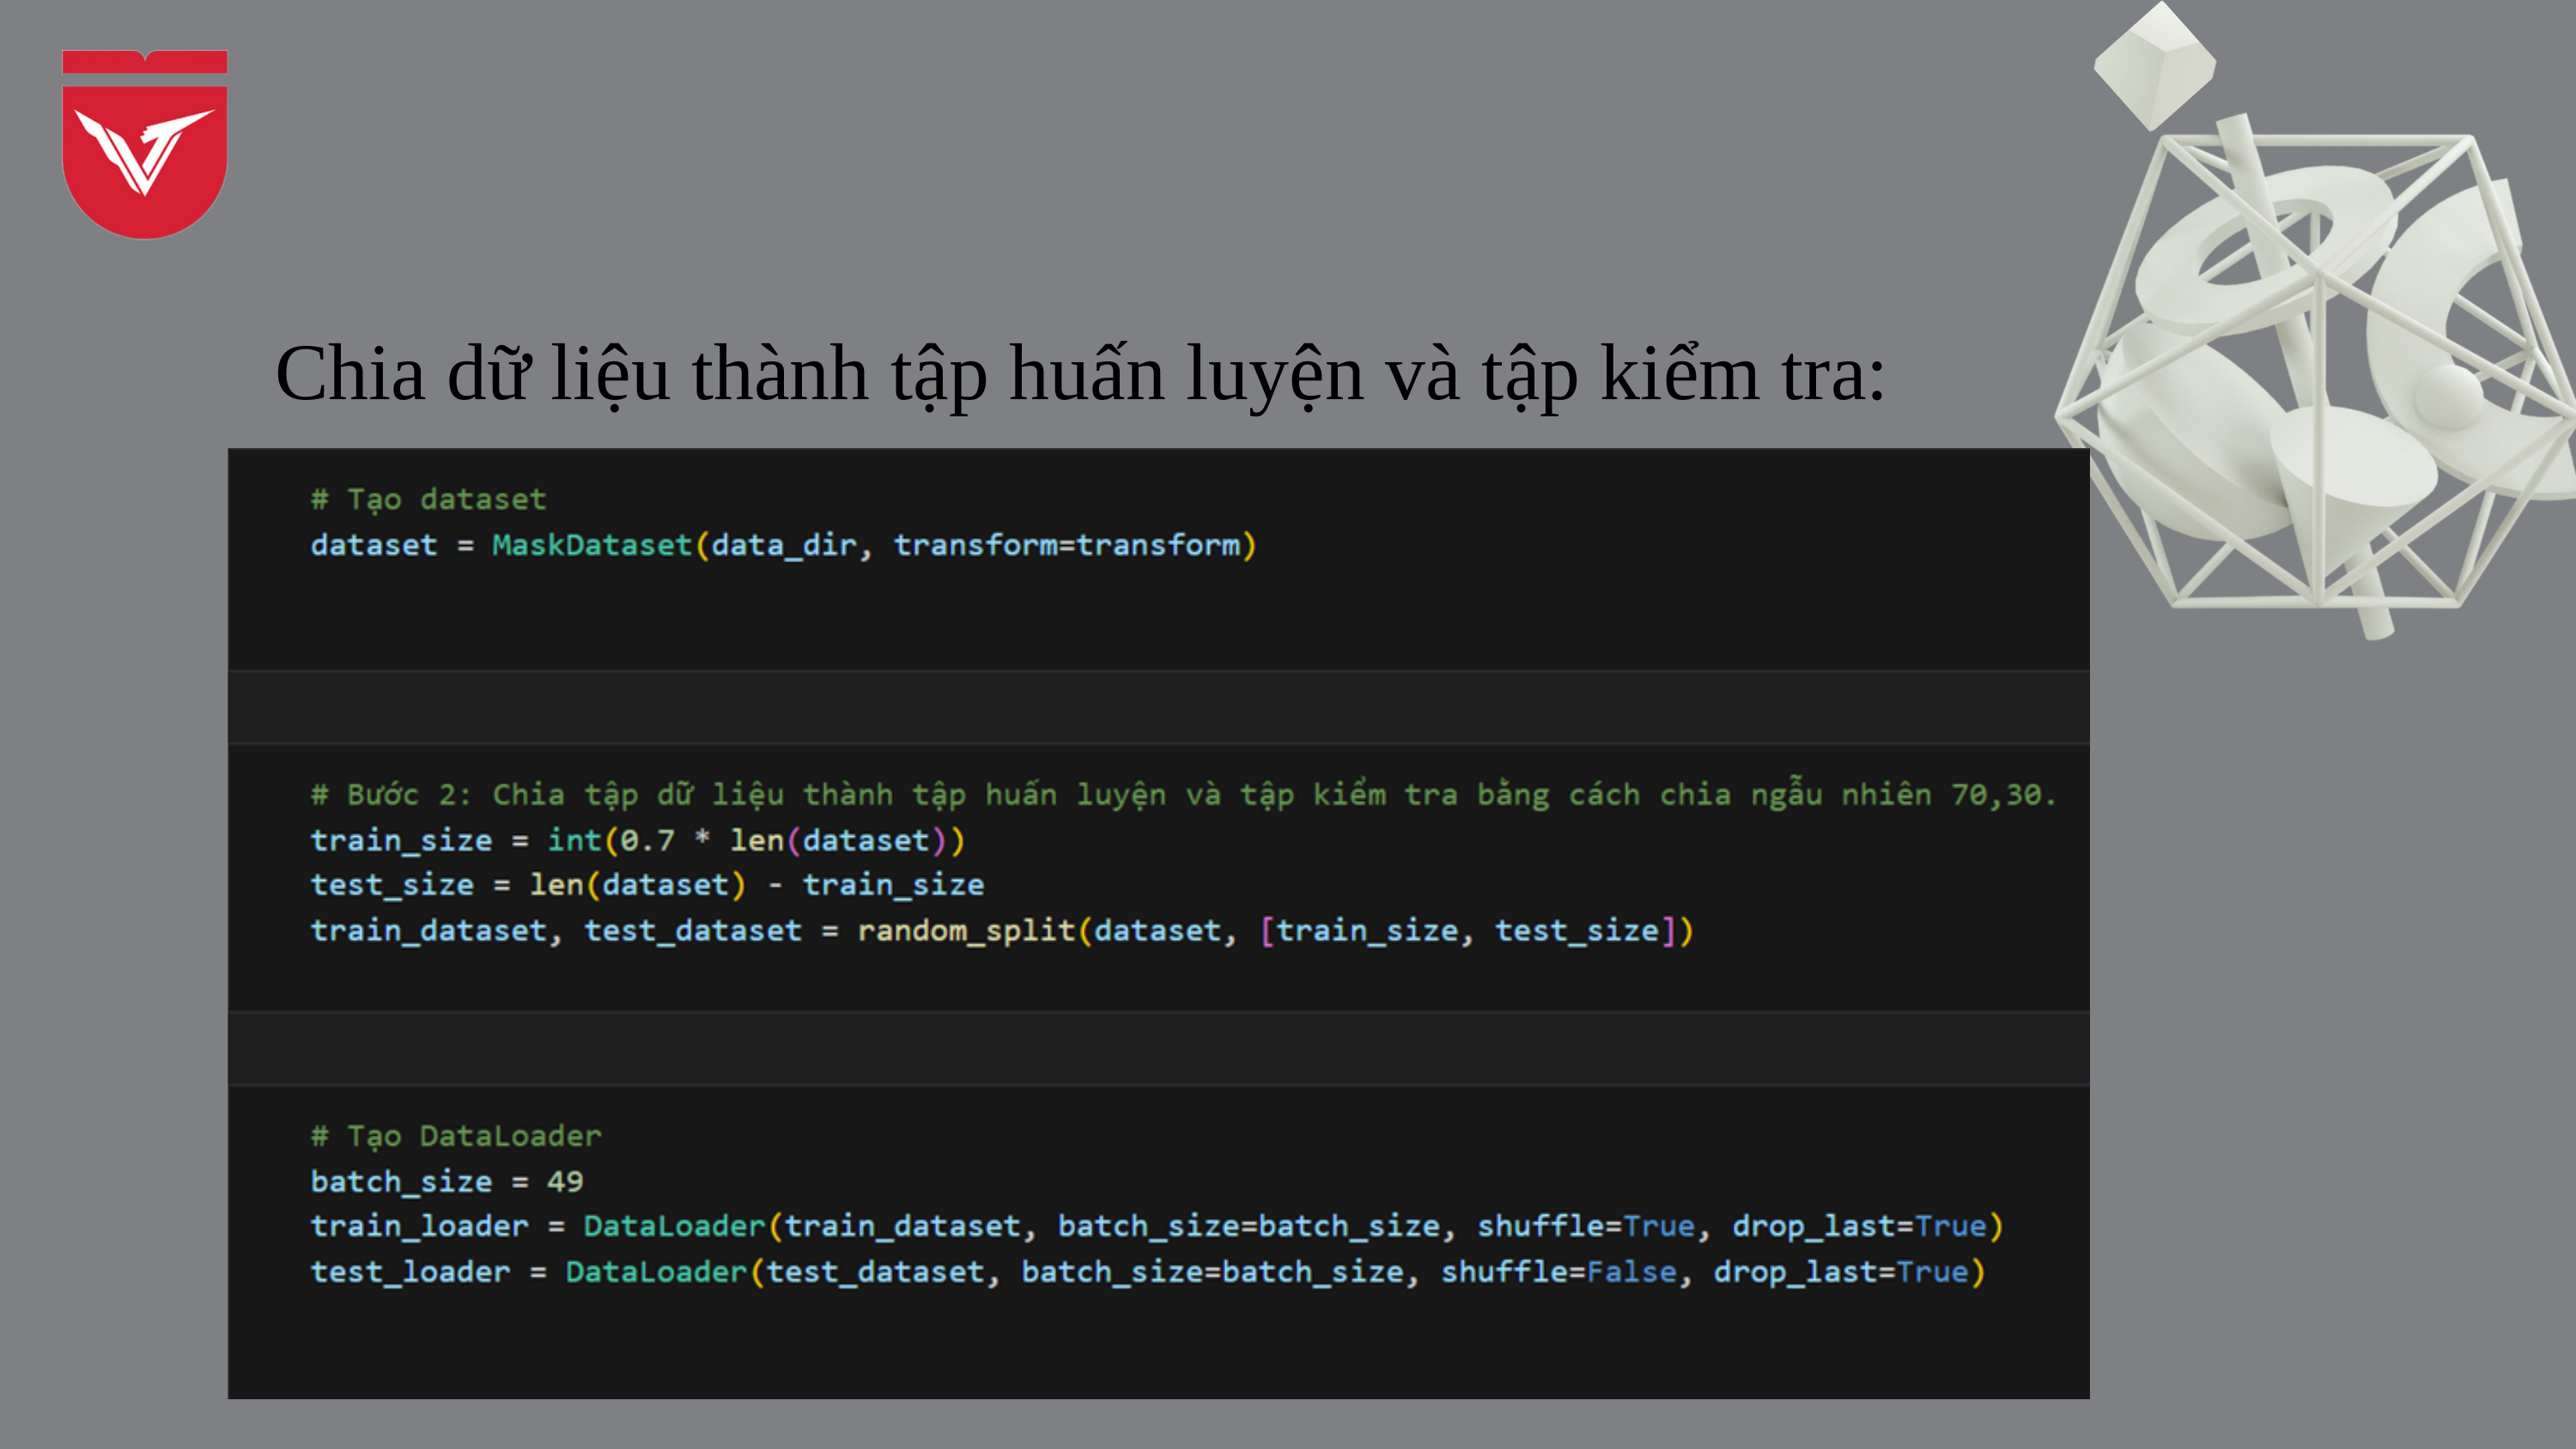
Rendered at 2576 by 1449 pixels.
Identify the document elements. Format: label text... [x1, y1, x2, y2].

text_box Chia dữ liệu thành tập huấn luyện và tập kiểm tra: [110, 327, 2054, 505]
text_box [62, 50, 228, 240]
text_box [2089, 0, 2224, 133]
text_box [228, 448, 2090, 1399]
text_box [2053, 112, 2576, 642]
